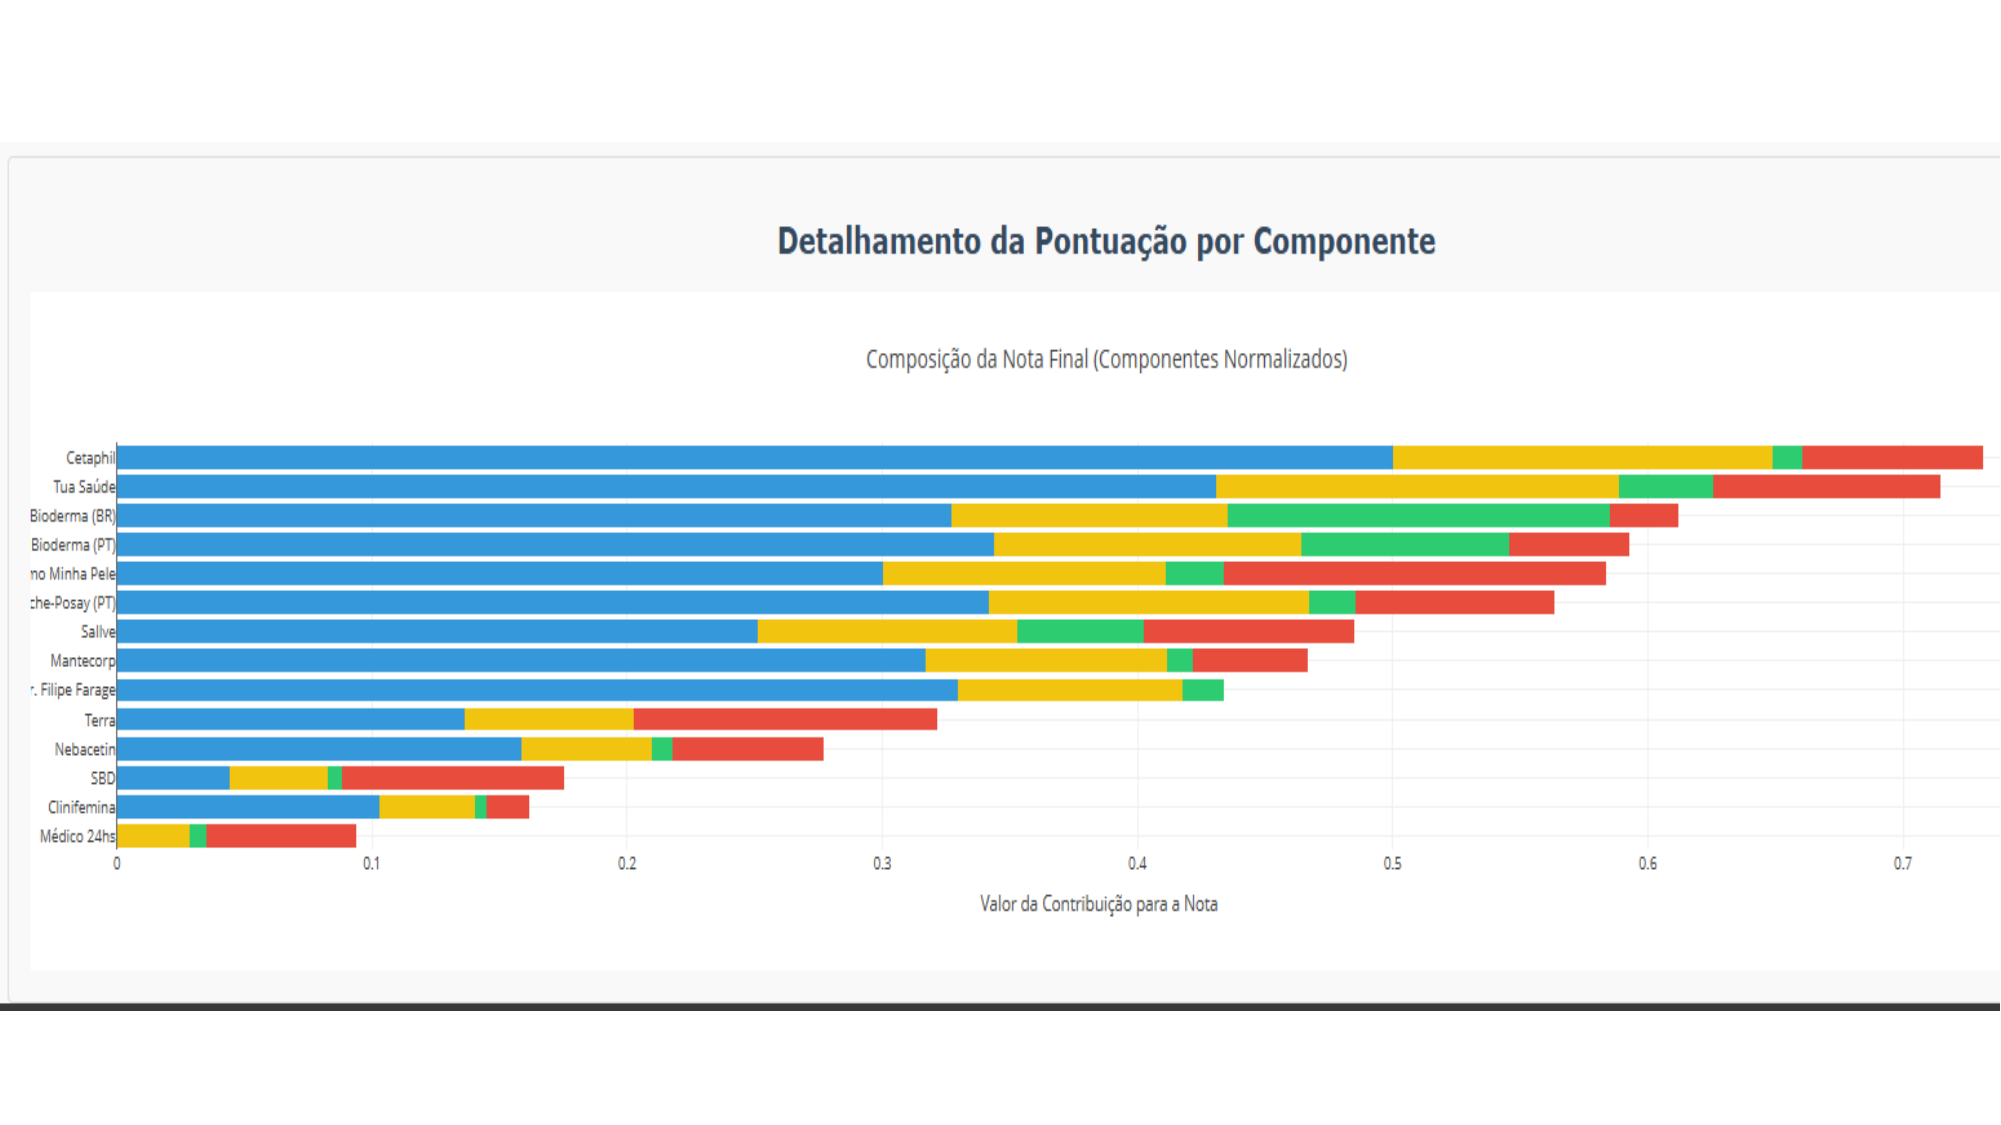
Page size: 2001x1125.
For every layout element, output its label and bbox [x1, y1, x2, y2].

picture [0, 141, 2000, 1011]
